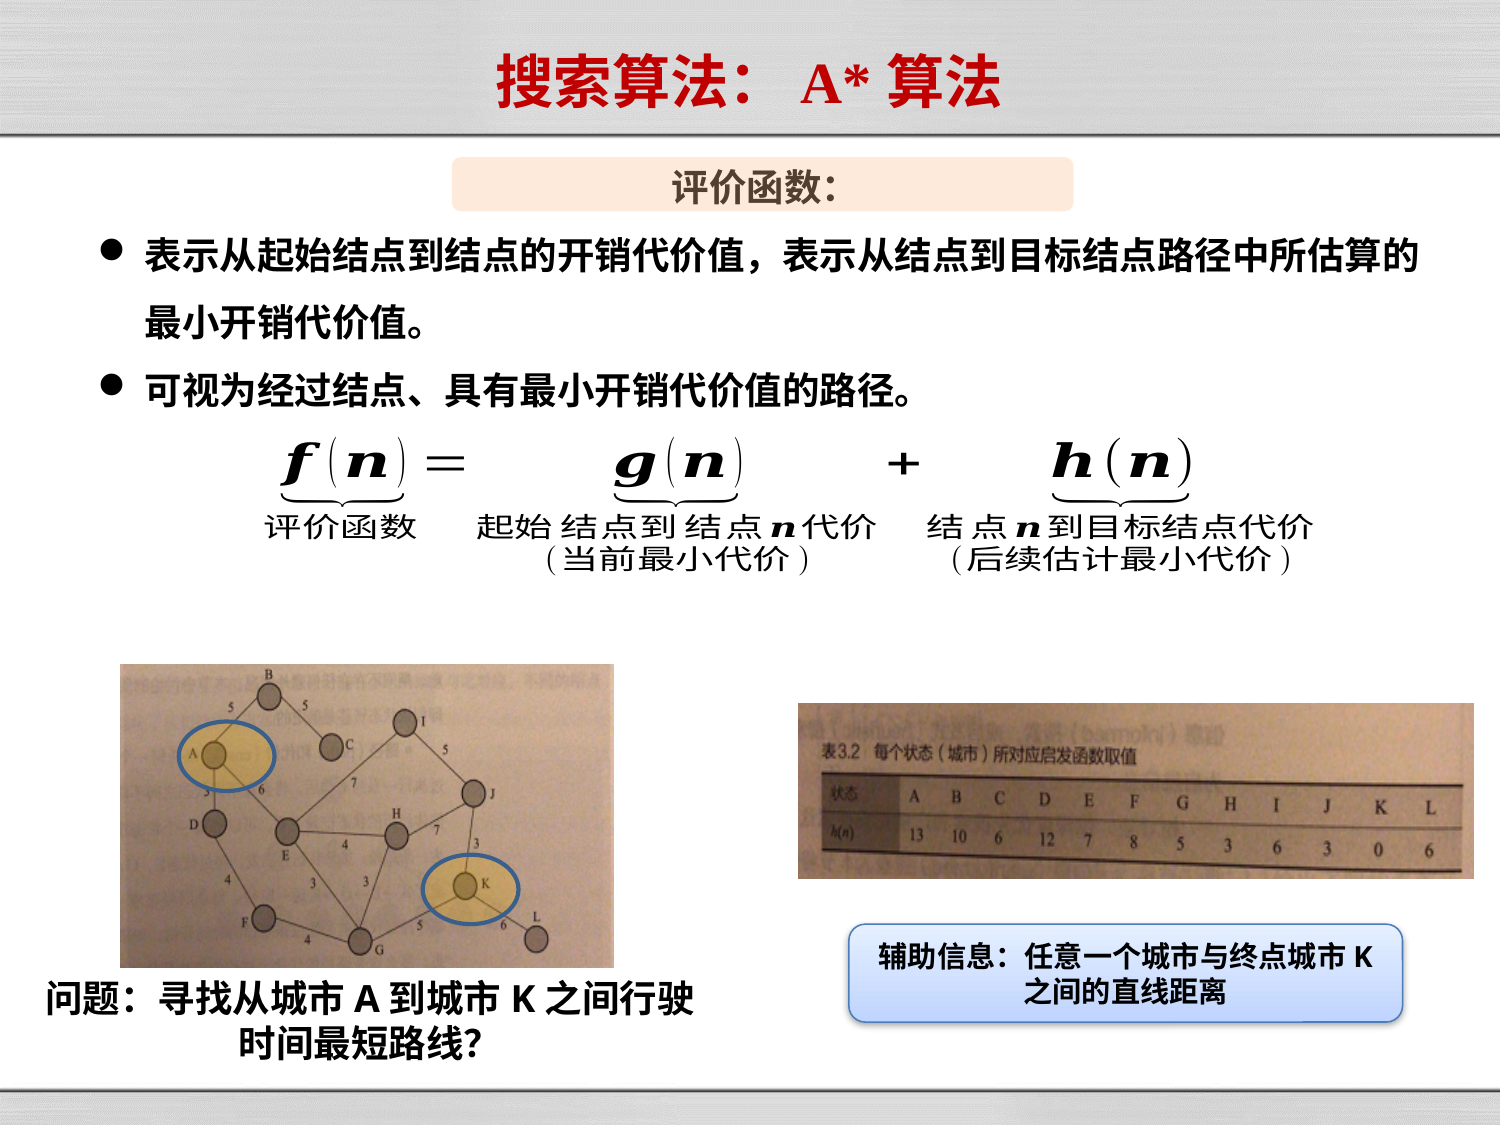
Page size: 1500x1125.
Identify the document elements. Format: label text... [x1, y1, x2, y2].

text_box 辅助信息：任意一个城市与终点城市K 之间的直线距离 [848, 923, 1404, 1023]
text_box [449, 155, 1076, 214]
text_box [19, 664, 721, 1075]
picture [0, 0, 1500, 1125]
text_box 搜索算法：A*算法 [0, 29, 1471, 137]
